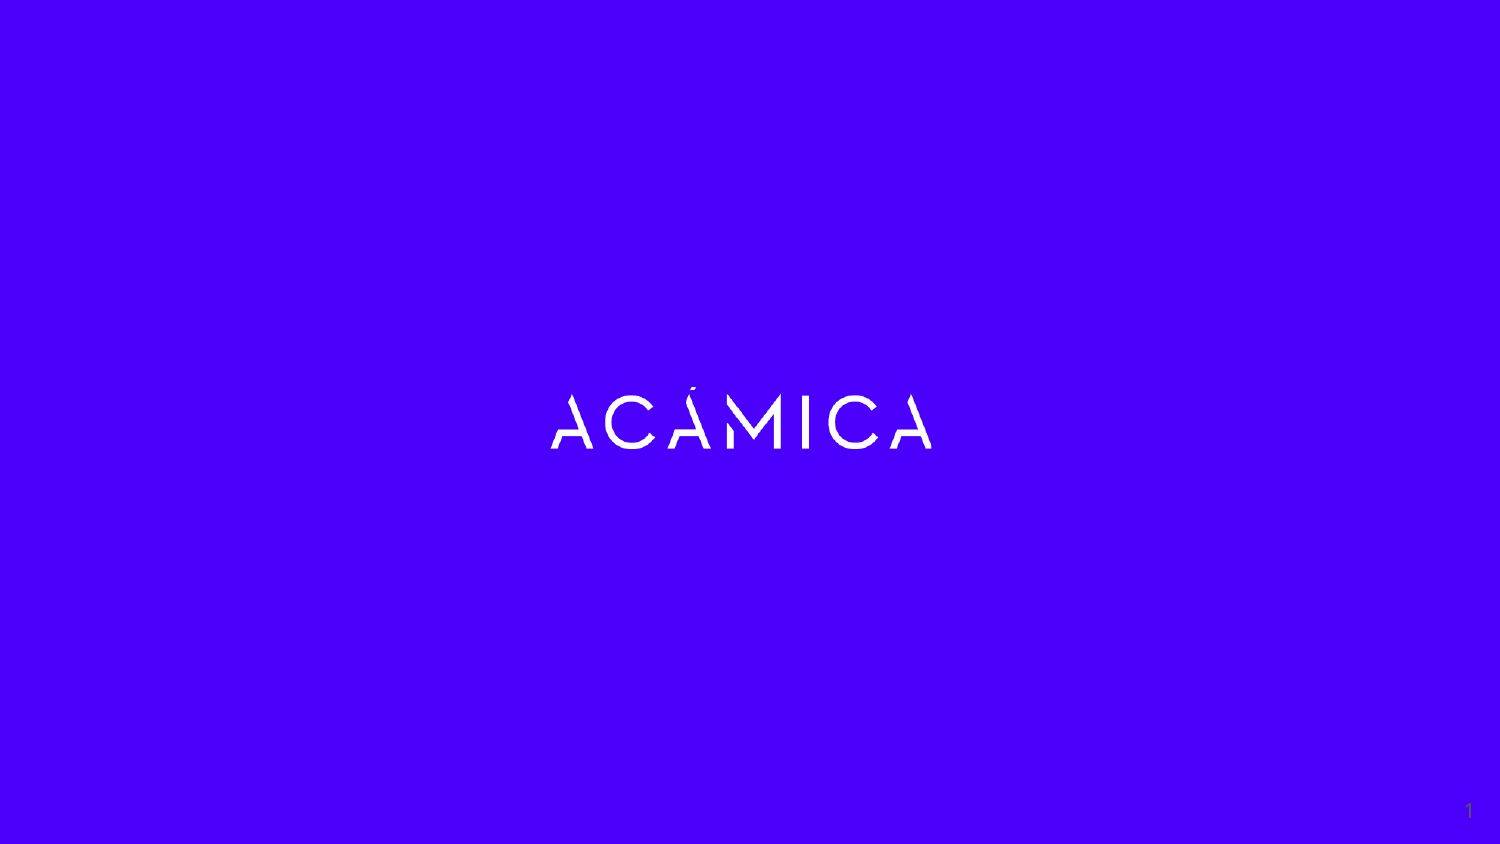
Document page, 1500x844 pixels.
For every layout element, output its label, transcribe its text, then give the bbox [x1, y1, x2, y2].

picture [543, 387, 932, 456]
slide_number ‹#› [1400, 779, 1491, 844]
